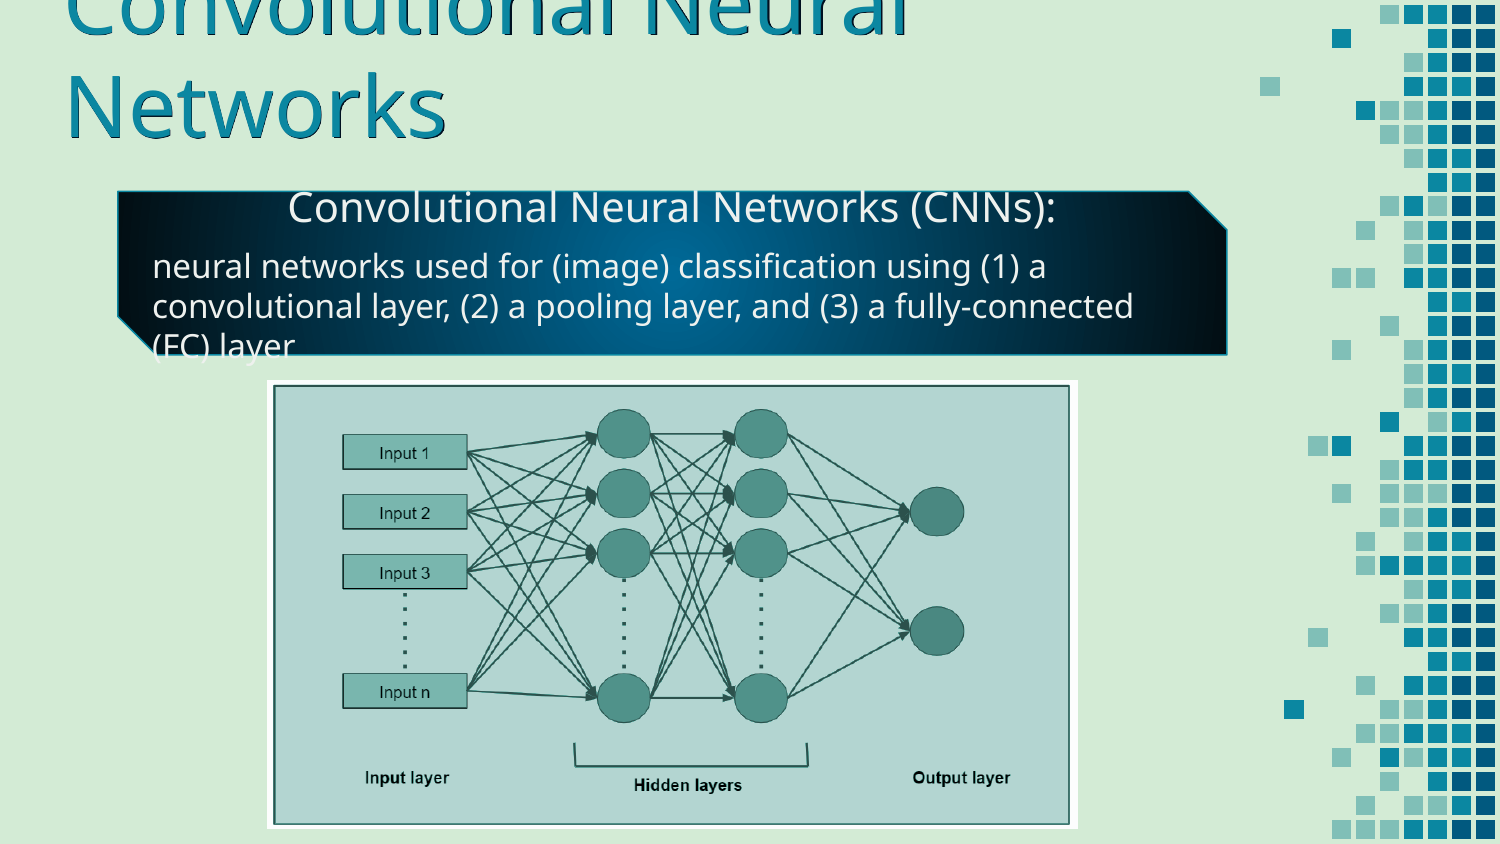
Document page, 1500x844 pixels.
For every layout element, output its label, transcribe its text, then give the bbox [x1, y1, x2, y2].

title Convolutional Neural Networks [48, 28, 1158, 170]
text_box Convolutional Neural Networks (CNNs): neural networks used for (image) classification using (1) a convolutional layer, (2) a pooling layer, and (3) a fully-connected (FC) layer [117, 191, 1227, 355]
picture [267, 380, 1078, 829]
